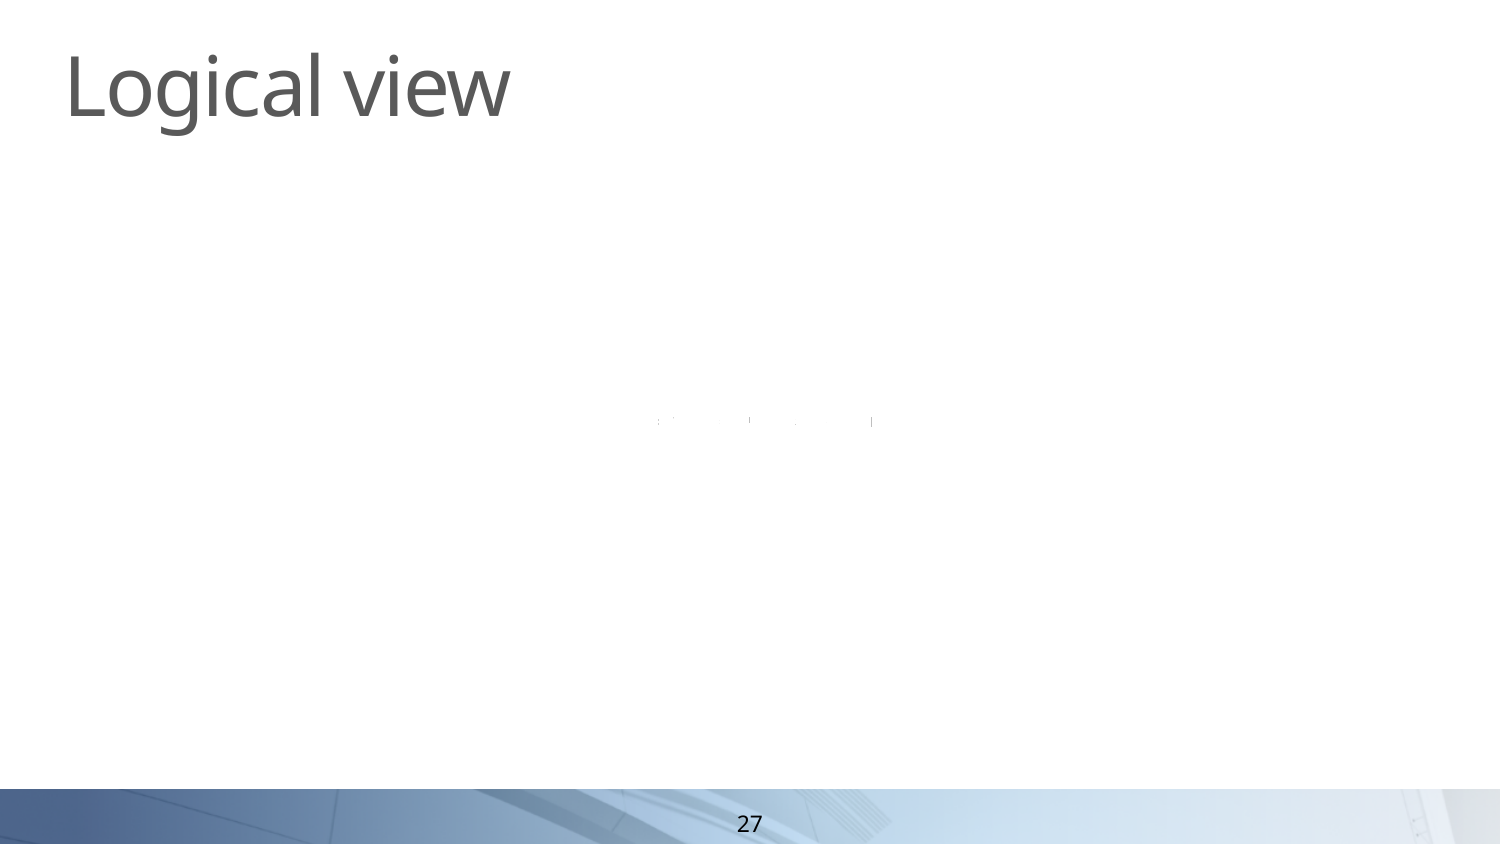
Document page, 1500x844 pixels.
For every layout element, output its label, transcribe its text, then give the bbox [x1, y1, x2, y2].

title Logical view [63, 44, 1436, 113]
picture [613, 417, 887, 427]
picture [0, 789, 1500, 844]
